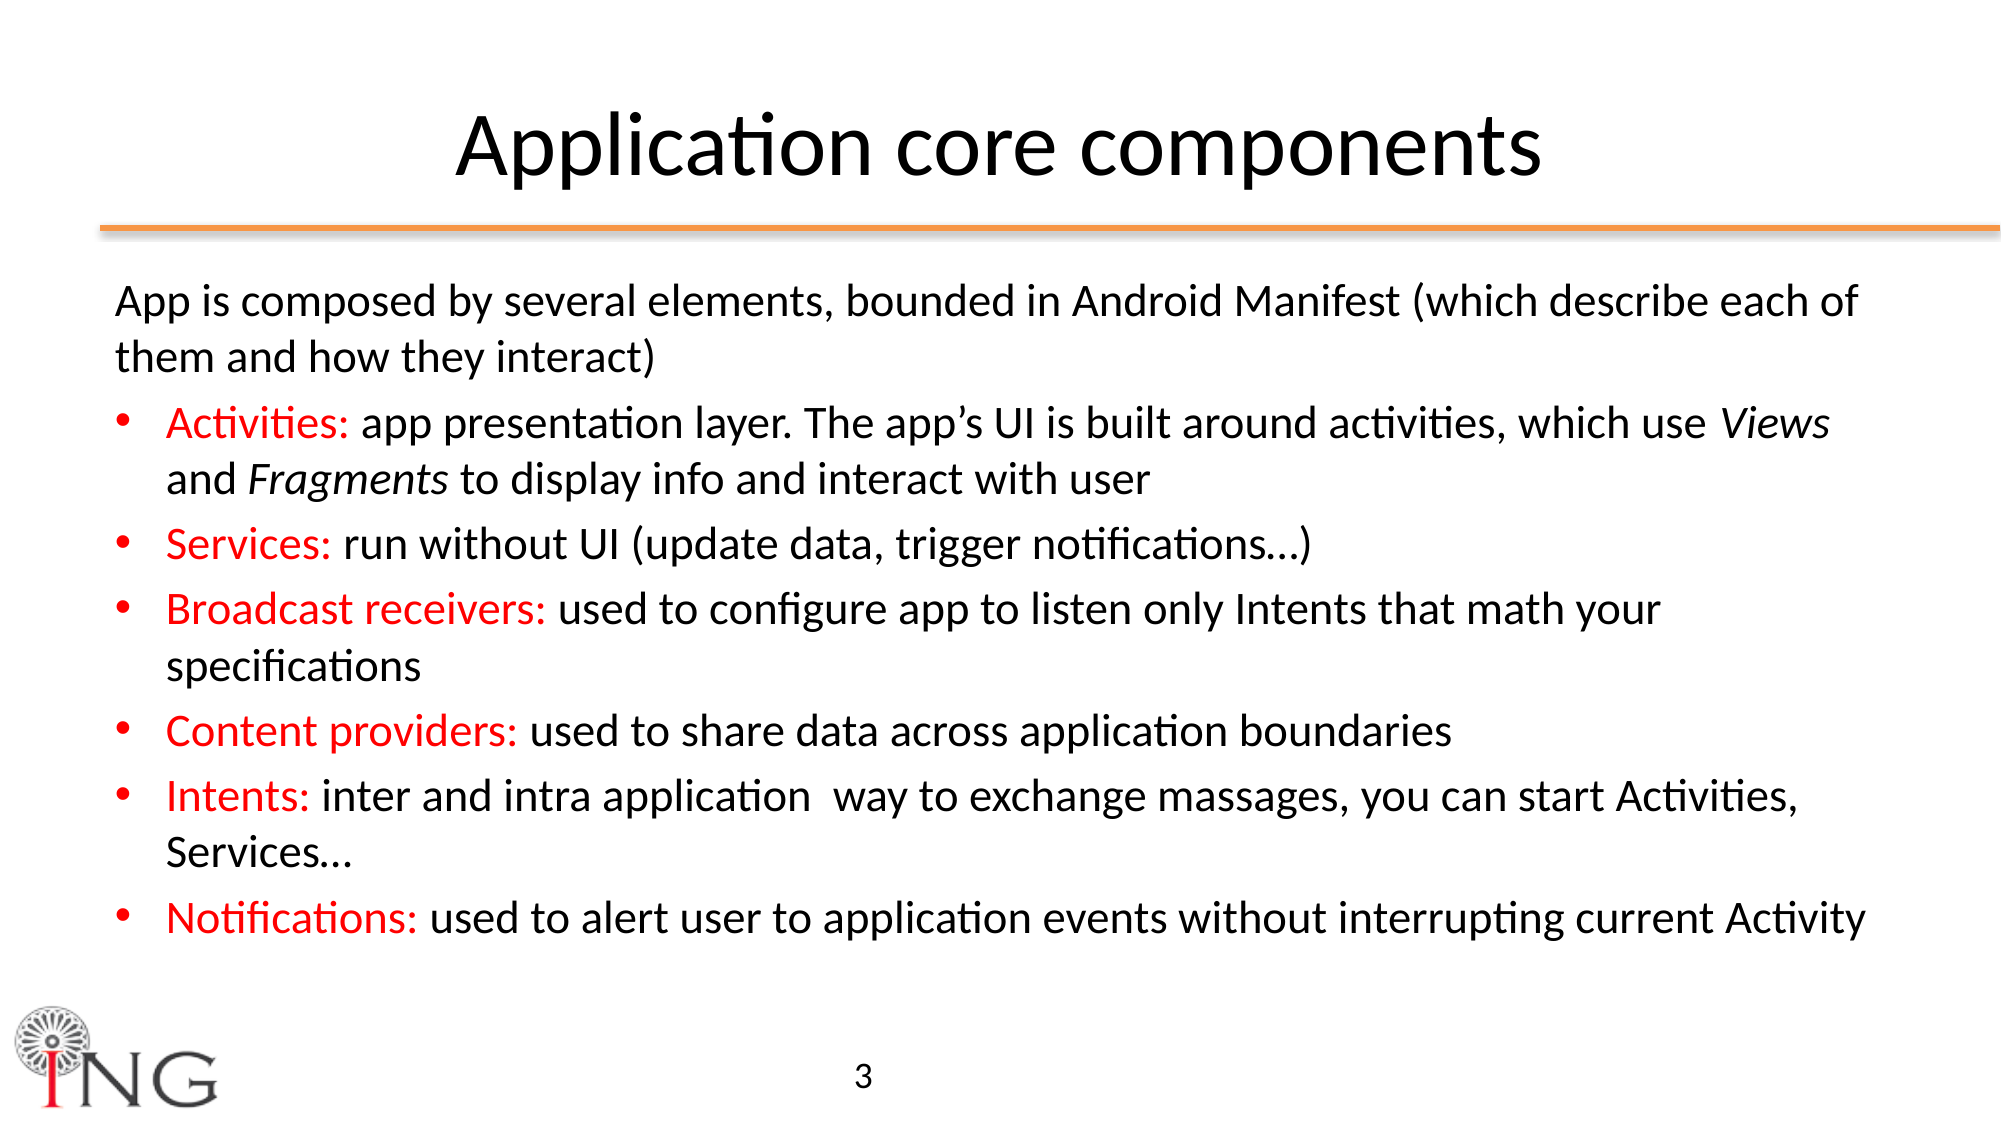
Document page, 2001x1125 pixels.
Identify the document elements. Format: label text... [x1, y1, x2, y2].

title Application core components [99, 45, 1900, 233]
slide_number 3 [839, 1043, 1900, 1104]
list App is composed by several elements, bounded in Android Manifest (which describe each of them and how they interact) Activities: app presentation layer. The app’s UI is built around activities, which use Views and Fragments to display info and interact with user Services: run without UI (update data, trigger notifications…) Broadcast receivers: used to configure app to listen only Intents that math your specifications Content providers: used to share data across application boundaries Intents: inter and intra application way to exchange massages, you can start Activities, Services… Notifications: used to alert user to application events without interrupting current Activity [99, 262, 1900, 1005]
picture [0, 987, 244, 1125]
